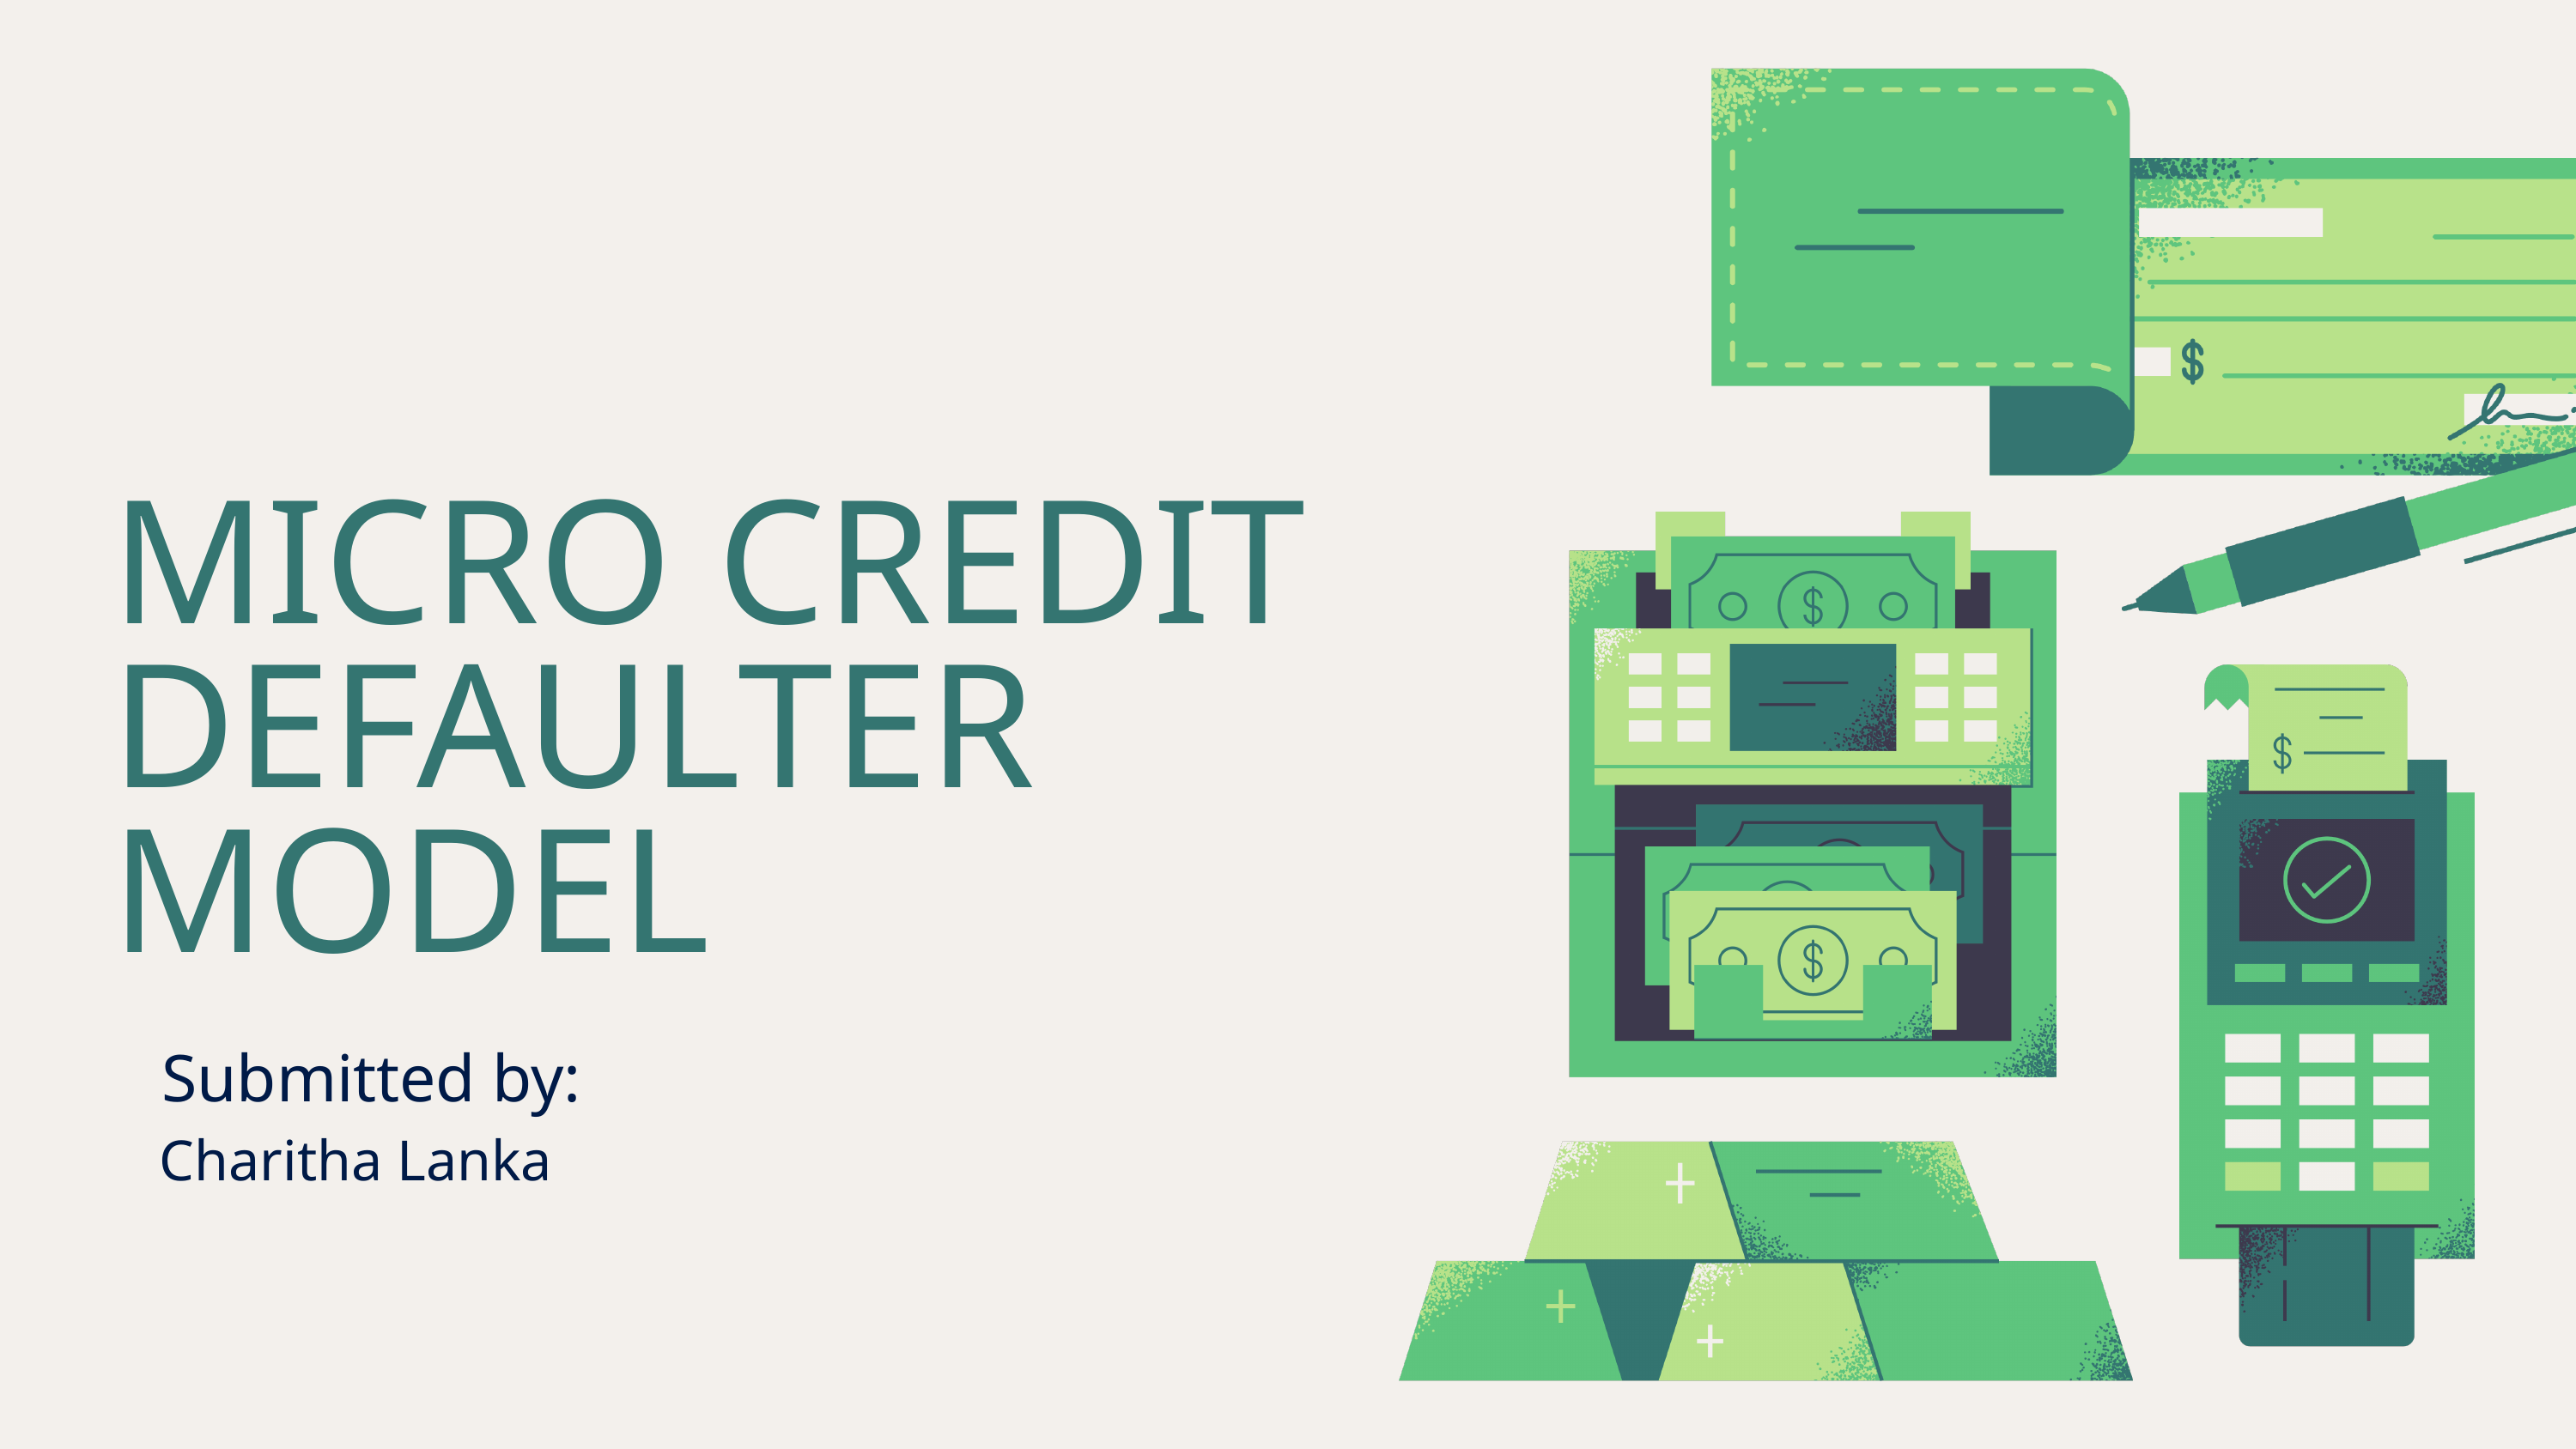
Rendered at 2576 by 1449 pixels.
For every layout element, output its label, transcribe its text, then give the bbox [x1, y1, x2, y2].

text_box Submitted by: Charitha Lanka [144, 1024, 976, 1192]
picture [1569, 67, 2576, 1078]
text_box MICRO CREDIT DEFAULTER MODEL [111, 493, 1469, 987]
picture [1399, 1141, 2133, 1381]
picture [2179, 664, 2475, 1348]
